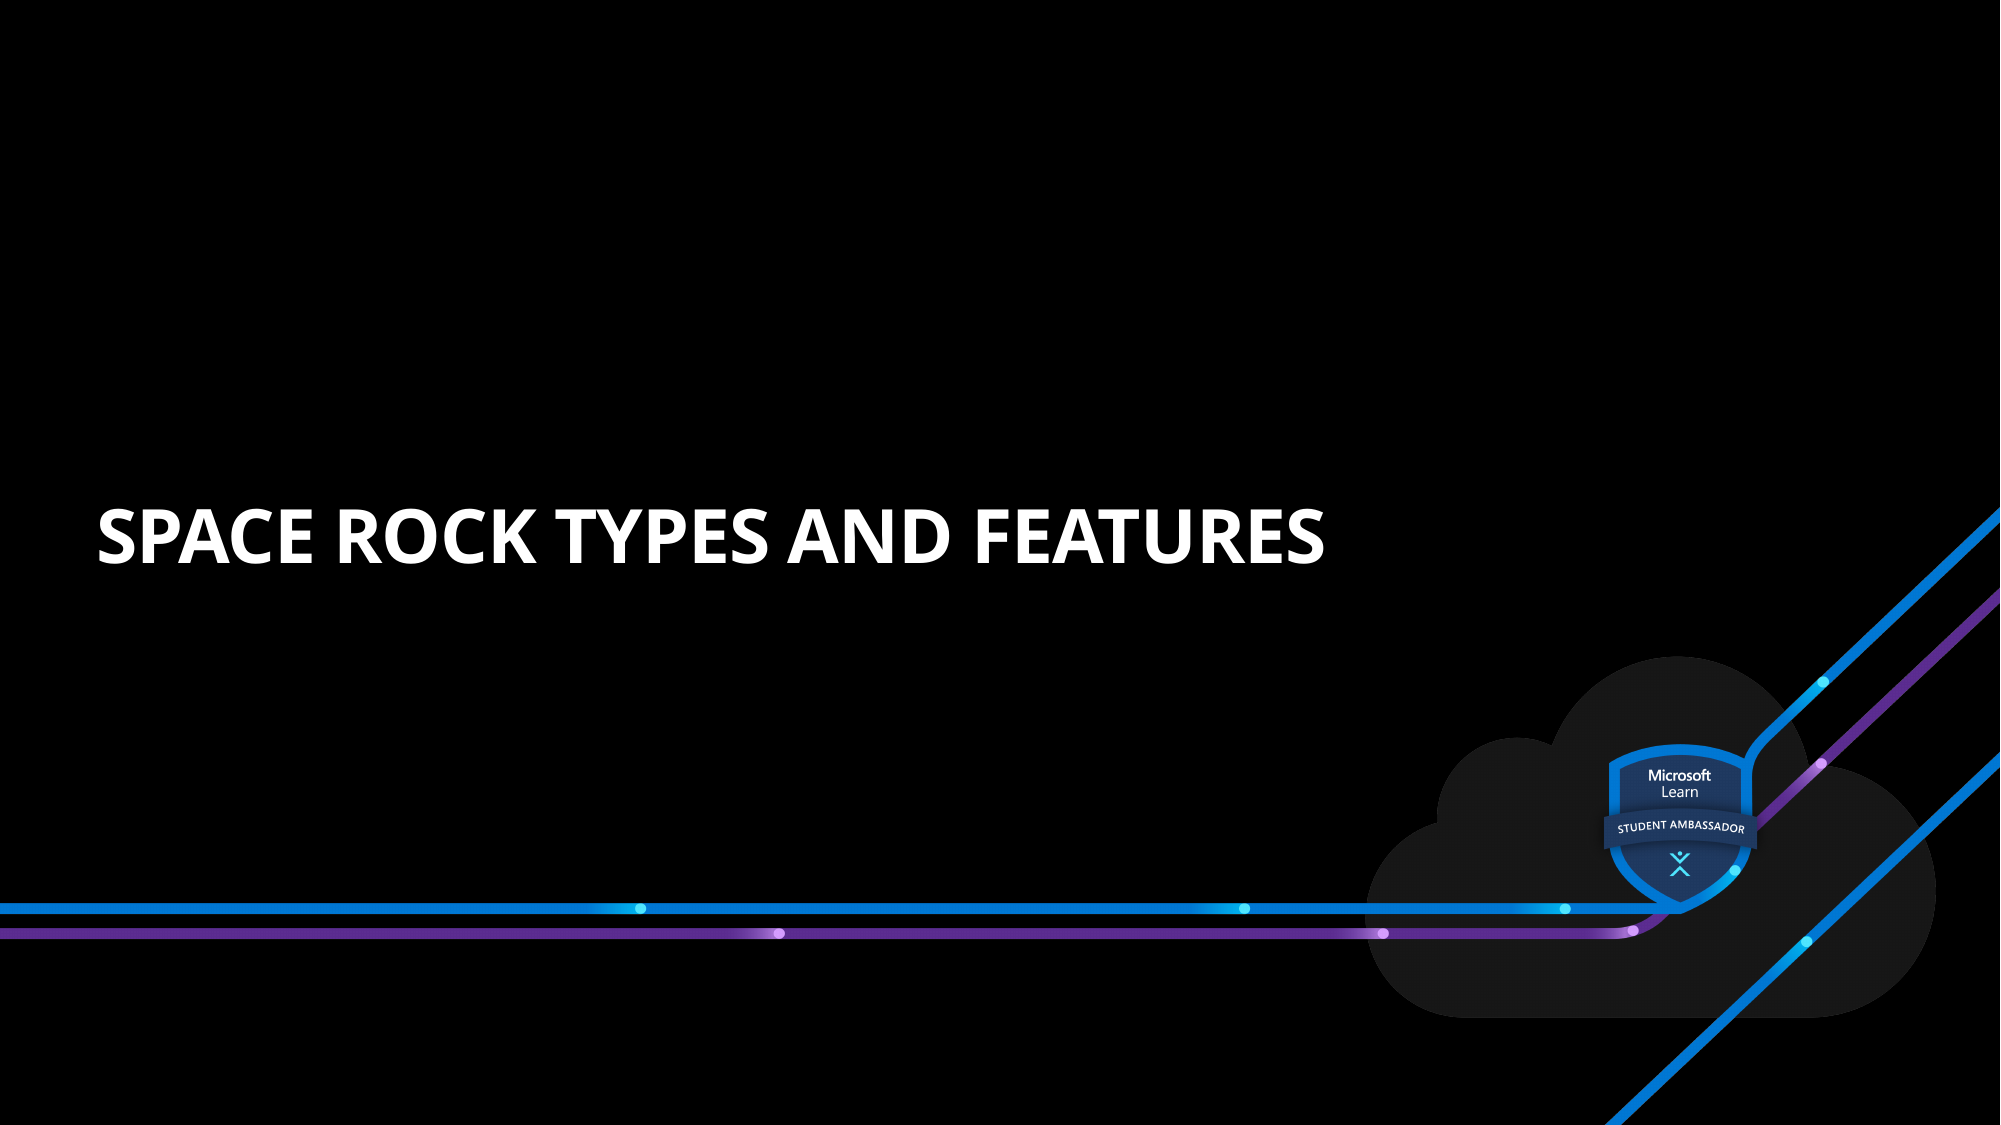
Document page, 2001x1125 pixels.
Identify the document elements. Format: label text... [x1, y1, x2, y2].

title Space rock types and features [96, 498, 1596, 580]
picture [0, 358, 2000, 1125]
